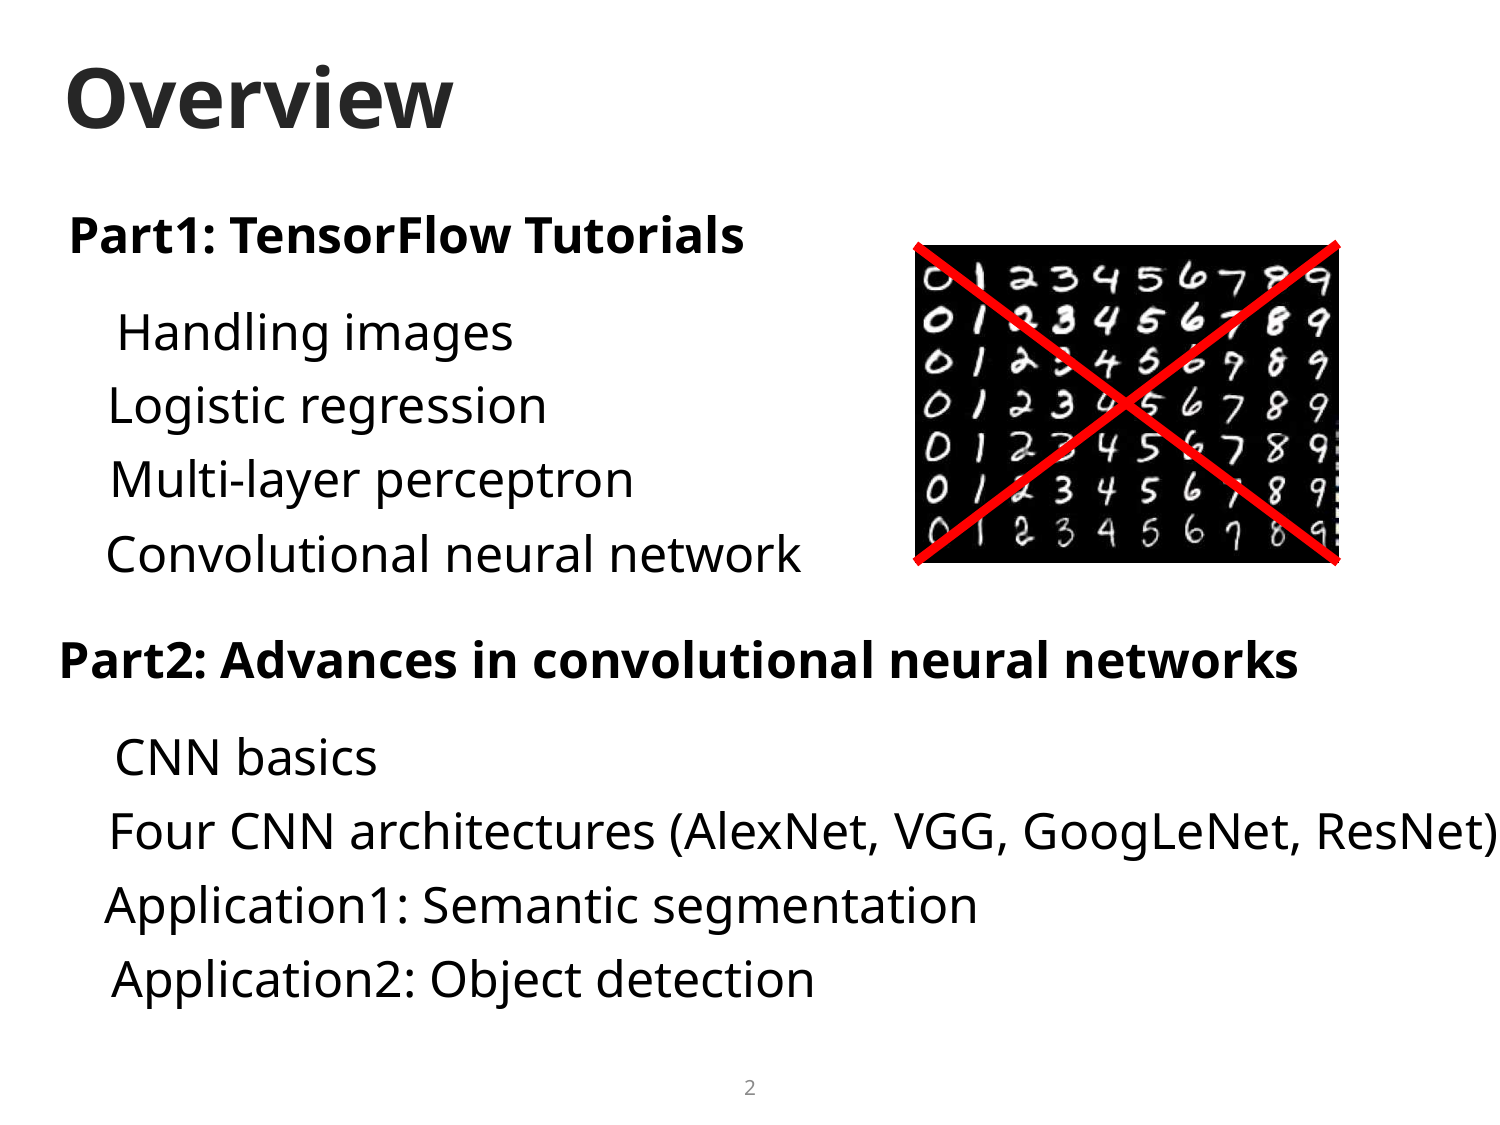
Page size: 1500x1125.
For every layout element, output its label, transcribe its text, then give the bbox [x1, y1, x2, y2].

text_box Convolutional neural network [90, 515, 818, 590]
text_box Multi-layer perceptron [95, 440, 651, 515]
text_box CNN basics [100, 718, 394, 792]
text_box Handling images [101, 292, 530, 366]
title Overview [48, 41, 1456, 149]
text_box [915, 243, 1339, 563]
text_box Part2: Advances in convolutional neural networks [44, 621, 1316, 697]
text_box Logistic regression [92, 366, 564, 442]
text_box Four CNN architectures (AlexNet, VGG, GoogLeNet, ResNet) [93, 792, 1500, 867]
text_box Part1: TensorFlow Tutorials [53, 196, 760, 271]
slide_number 2 [575, 1058, 925, 1119]
text_box Application2: Object detection [96, 939, 832, 1015]
text_box Application1: Semantic segmentation [89, 865, 995, 941]
